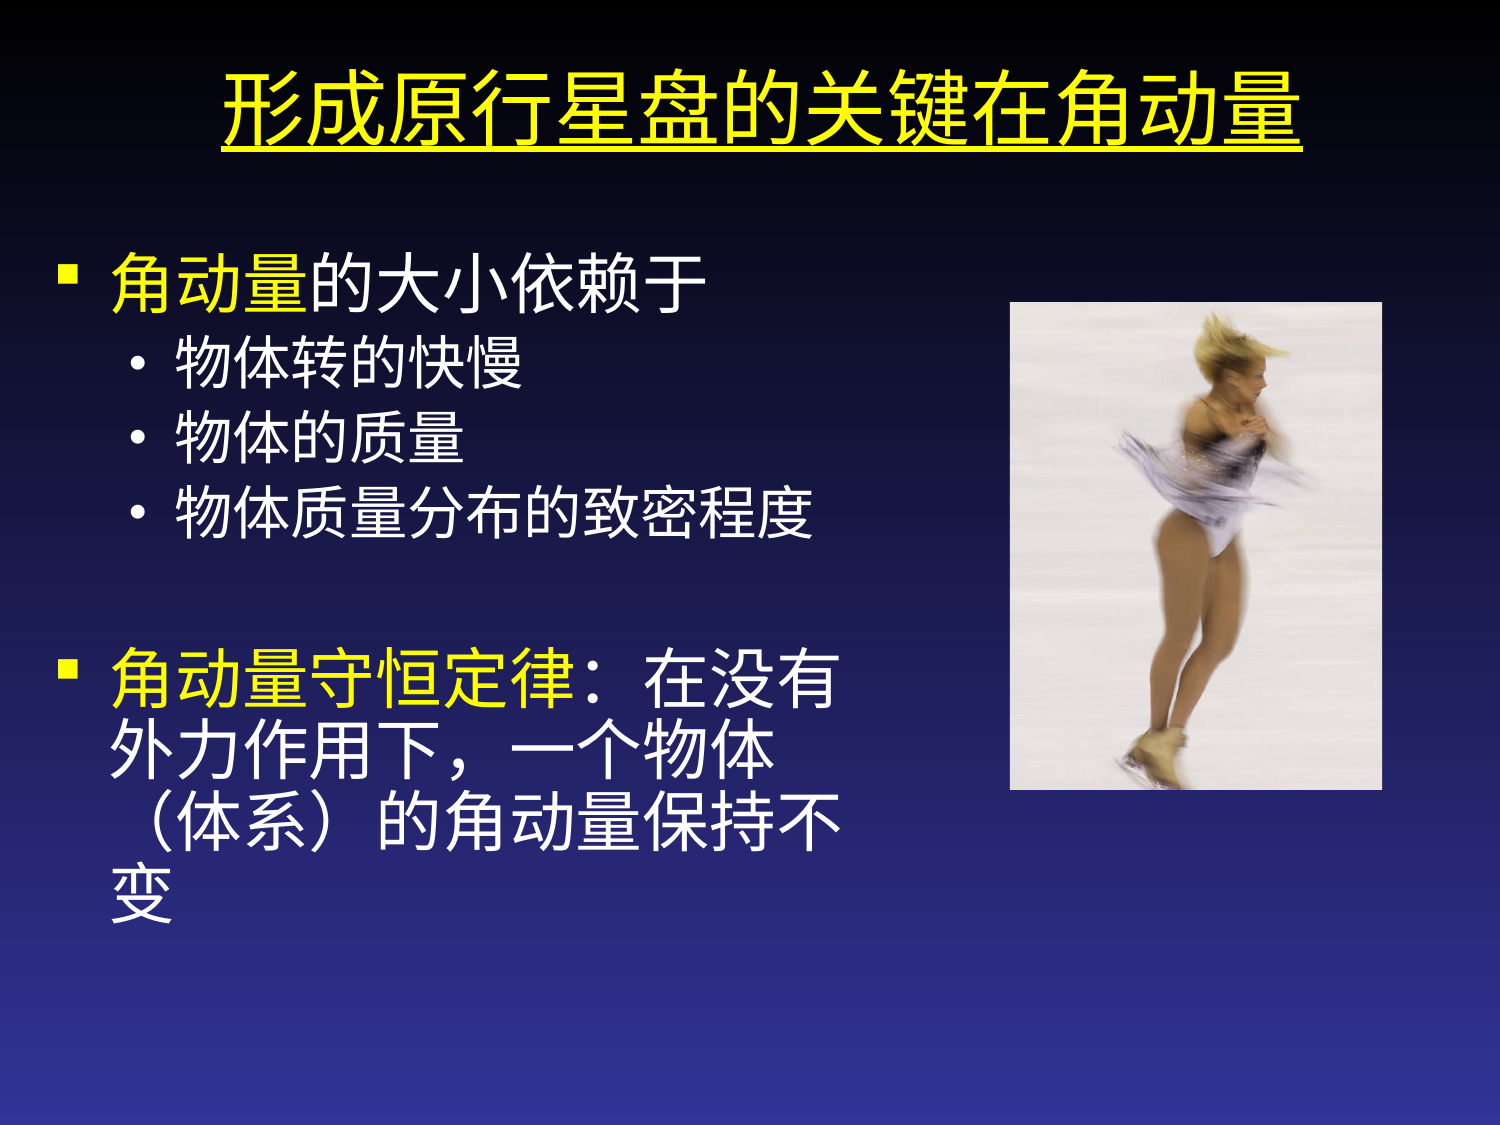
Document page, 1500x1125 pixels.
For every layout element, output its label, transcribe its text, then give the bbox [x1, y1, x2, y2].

list 角动量的大小依赖于 物体转的快慢 物体的质量 物体质量分布的致密程度 角动量守恒定律：在没有外力作用下，一个物体（体系）的角动量保持不变 [37, 243, 916, 1024]
title 形成原行星盘的关键在角动量 [62, 50, 1463, 163]
picture [1009, 302, 1383, 790]
